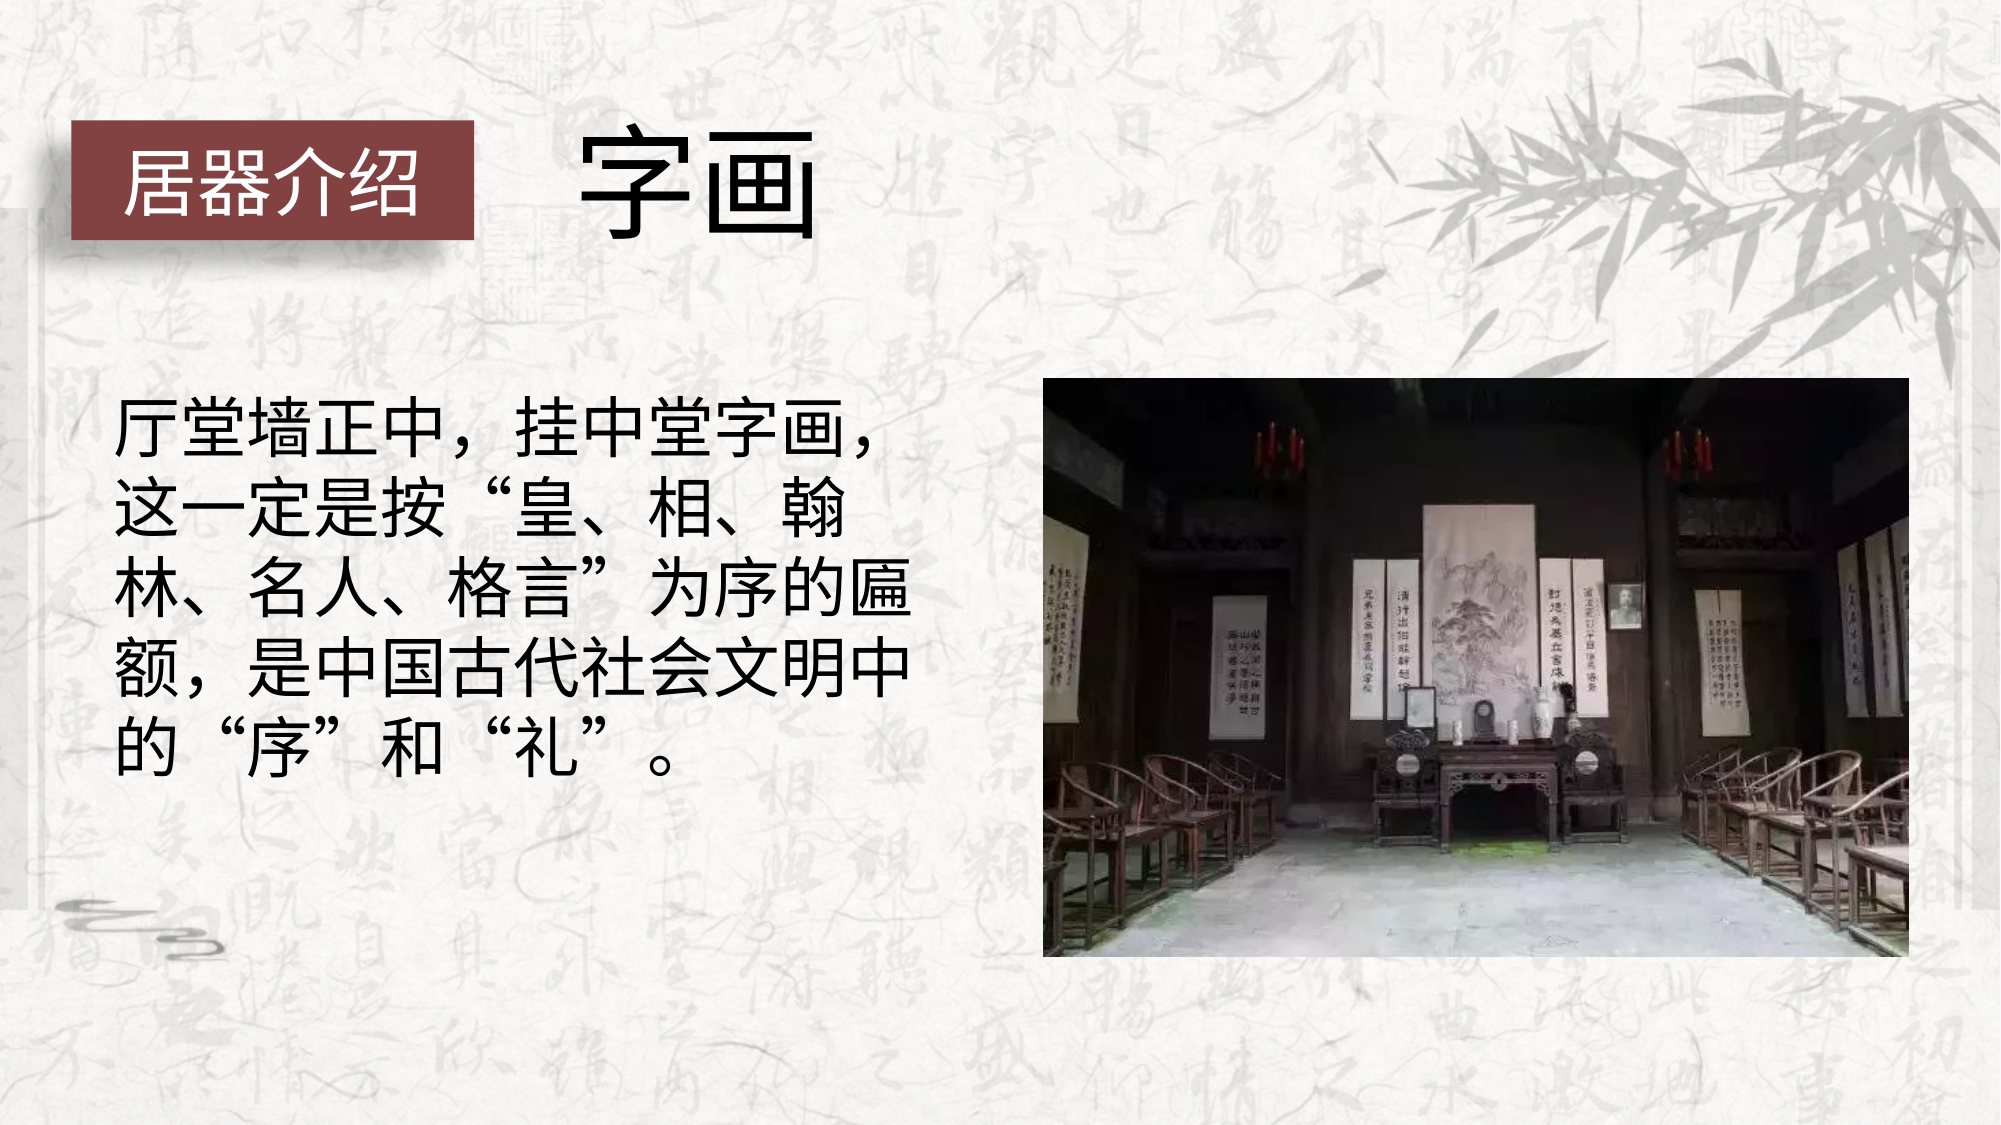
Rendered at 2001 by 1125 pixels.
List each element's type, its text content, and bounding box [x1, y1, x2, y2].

picture [0, 0, 2001, 1125]
text_box 厅堂墙正中，挂中堂字画，这一定是按“皇、相、翰林、名人、格言”为序的匾额，是中国古代社会文明中的“序”和“礼”。 [98, 378, 964, 794]
text_box 居器介绍 [71, 120, 475, 241]
text_box 字画 [558, 96, 839, 262]
